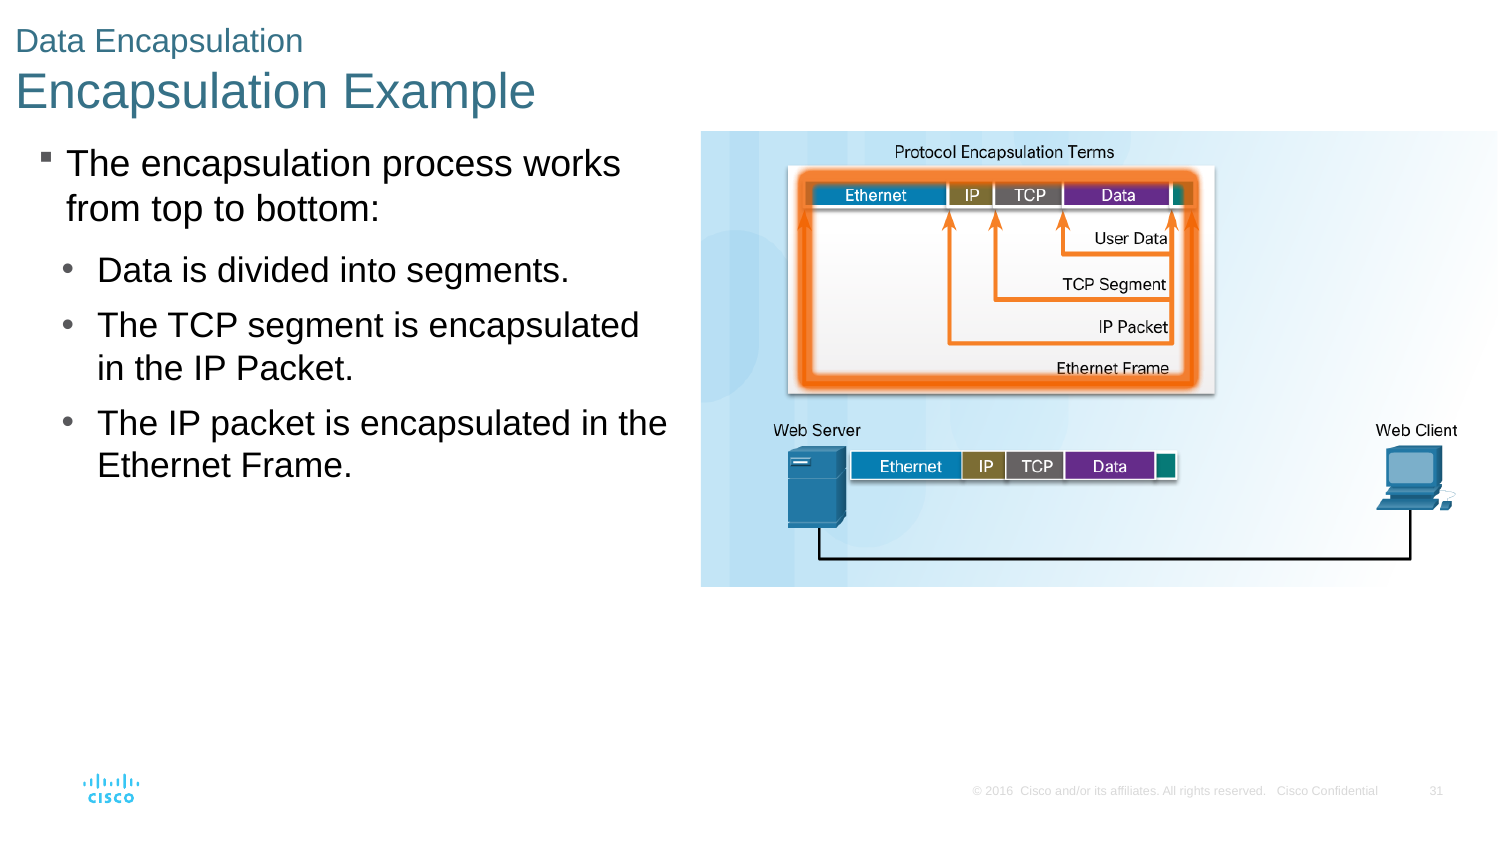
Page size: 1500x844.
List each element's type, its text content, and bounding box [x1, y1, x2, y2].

picture [700, 130, 1498, 587]
list The encapsulation process works from top to bottom: Data is divided into segments. The TCP segment is encapsulated in the IP Packet. The IP packet is encapsulated in the Ethernet Frame. [23, 131, 701, 711]
title Data Encapsulation Encapsulation Example [0, 6, 1500, 131]
